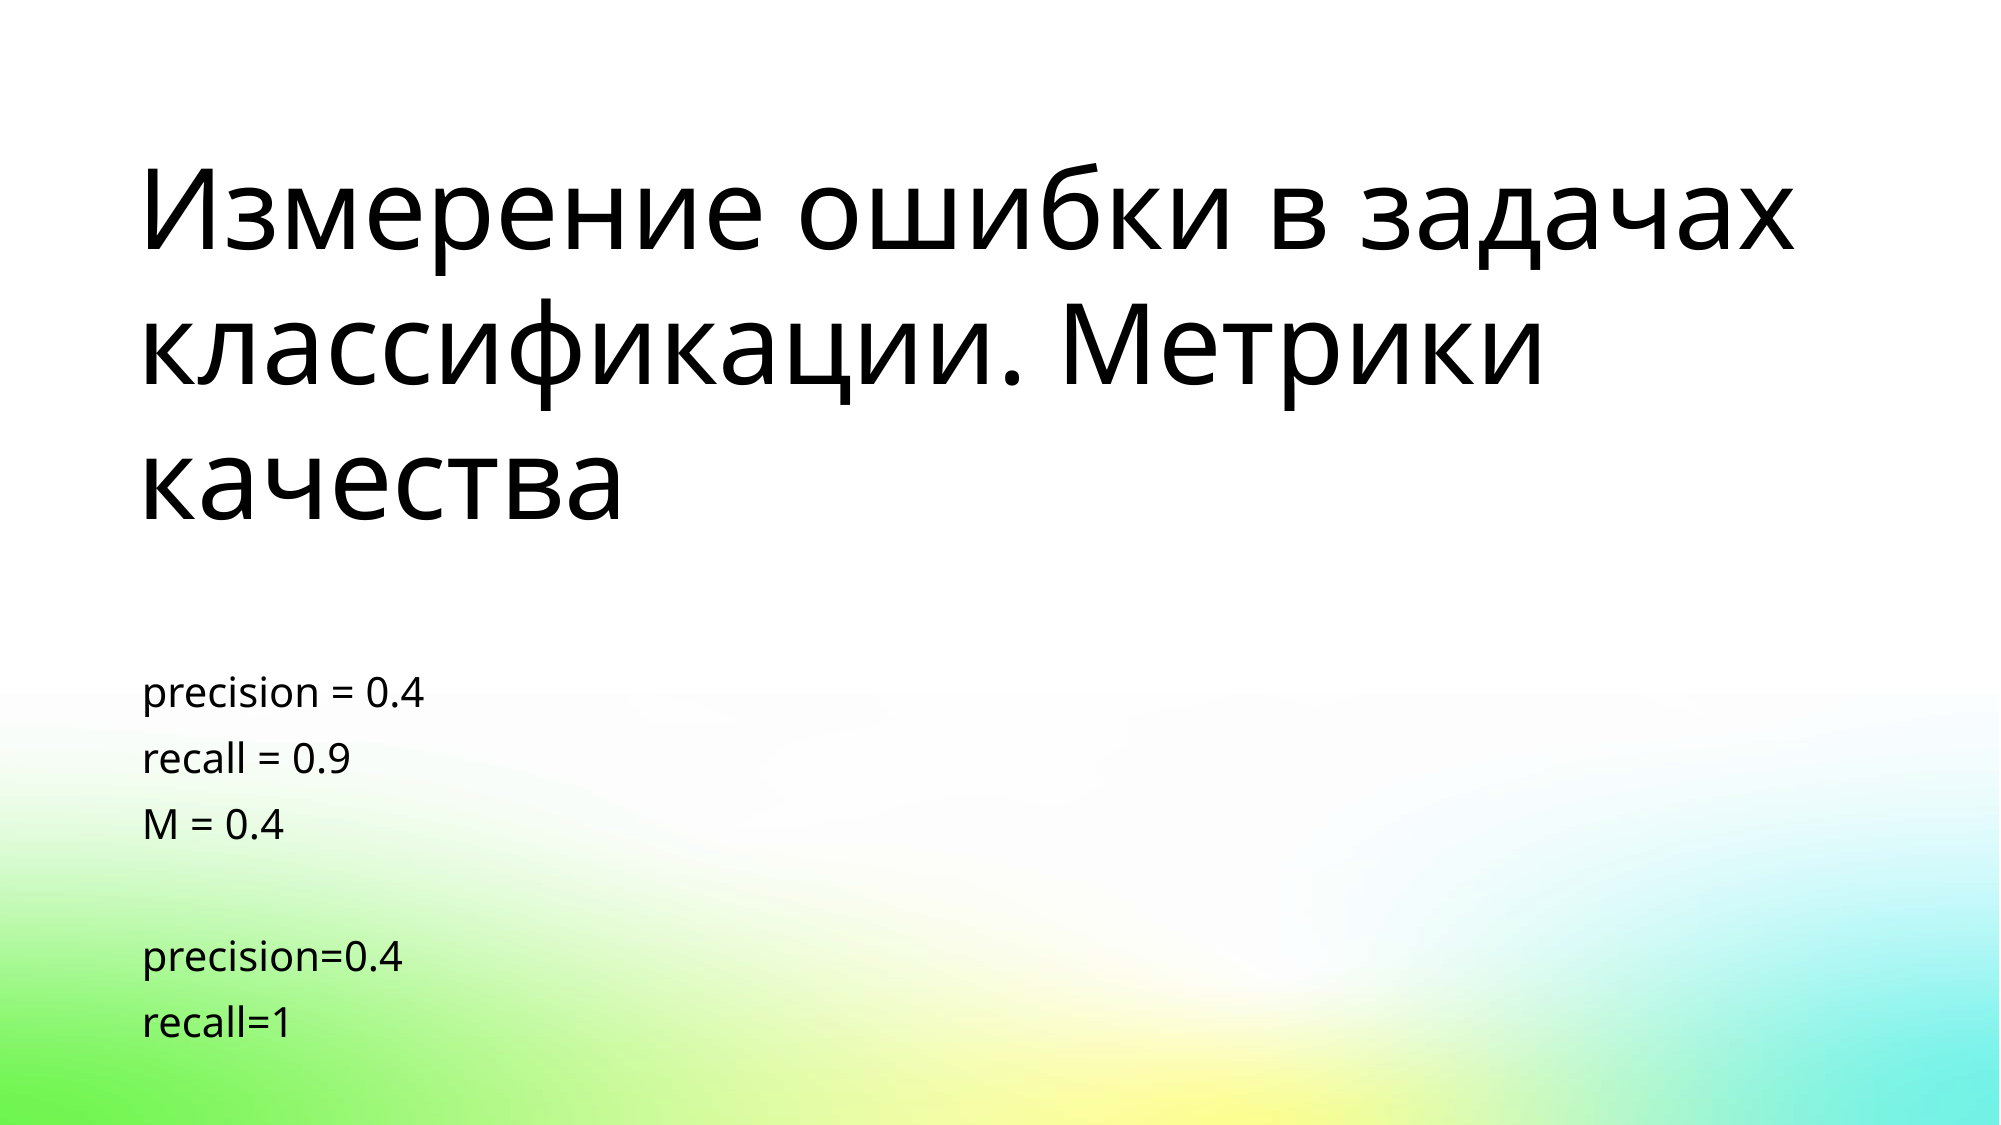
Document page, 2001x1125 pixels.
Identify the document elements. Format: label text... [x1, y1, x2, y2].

text_box [116, 444, 1888, 1071]
picture [0, 693, 2000, 1125]
text_box Измерение ошибки в задачах классификации. Метрики качества [137, 137, 1827, 409]
